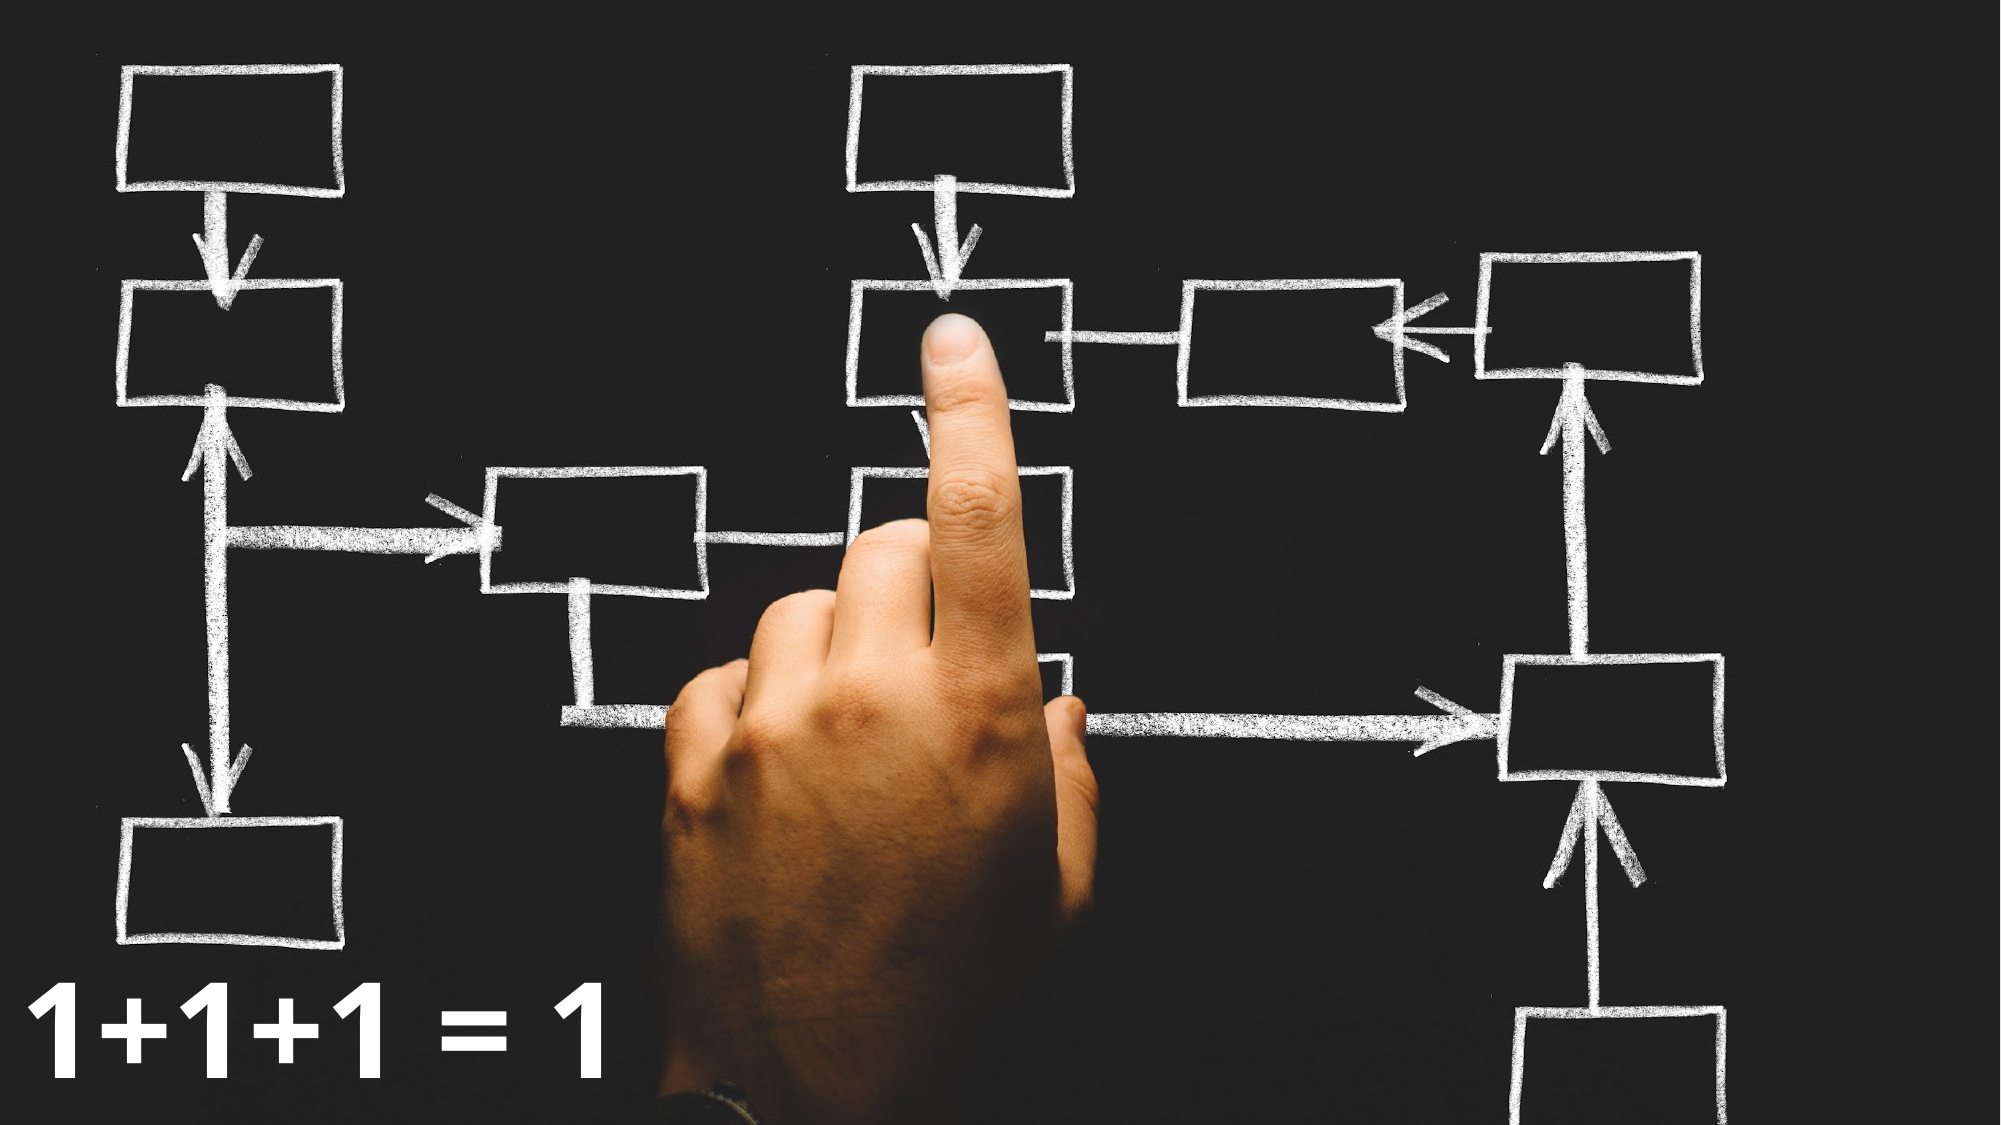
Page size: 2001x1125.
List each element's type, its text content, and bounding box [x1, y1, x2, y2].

text_box 1+1+1 = 1 [0, 693, 1377, 1125]
picture [0, 0, 2001, 1125]
